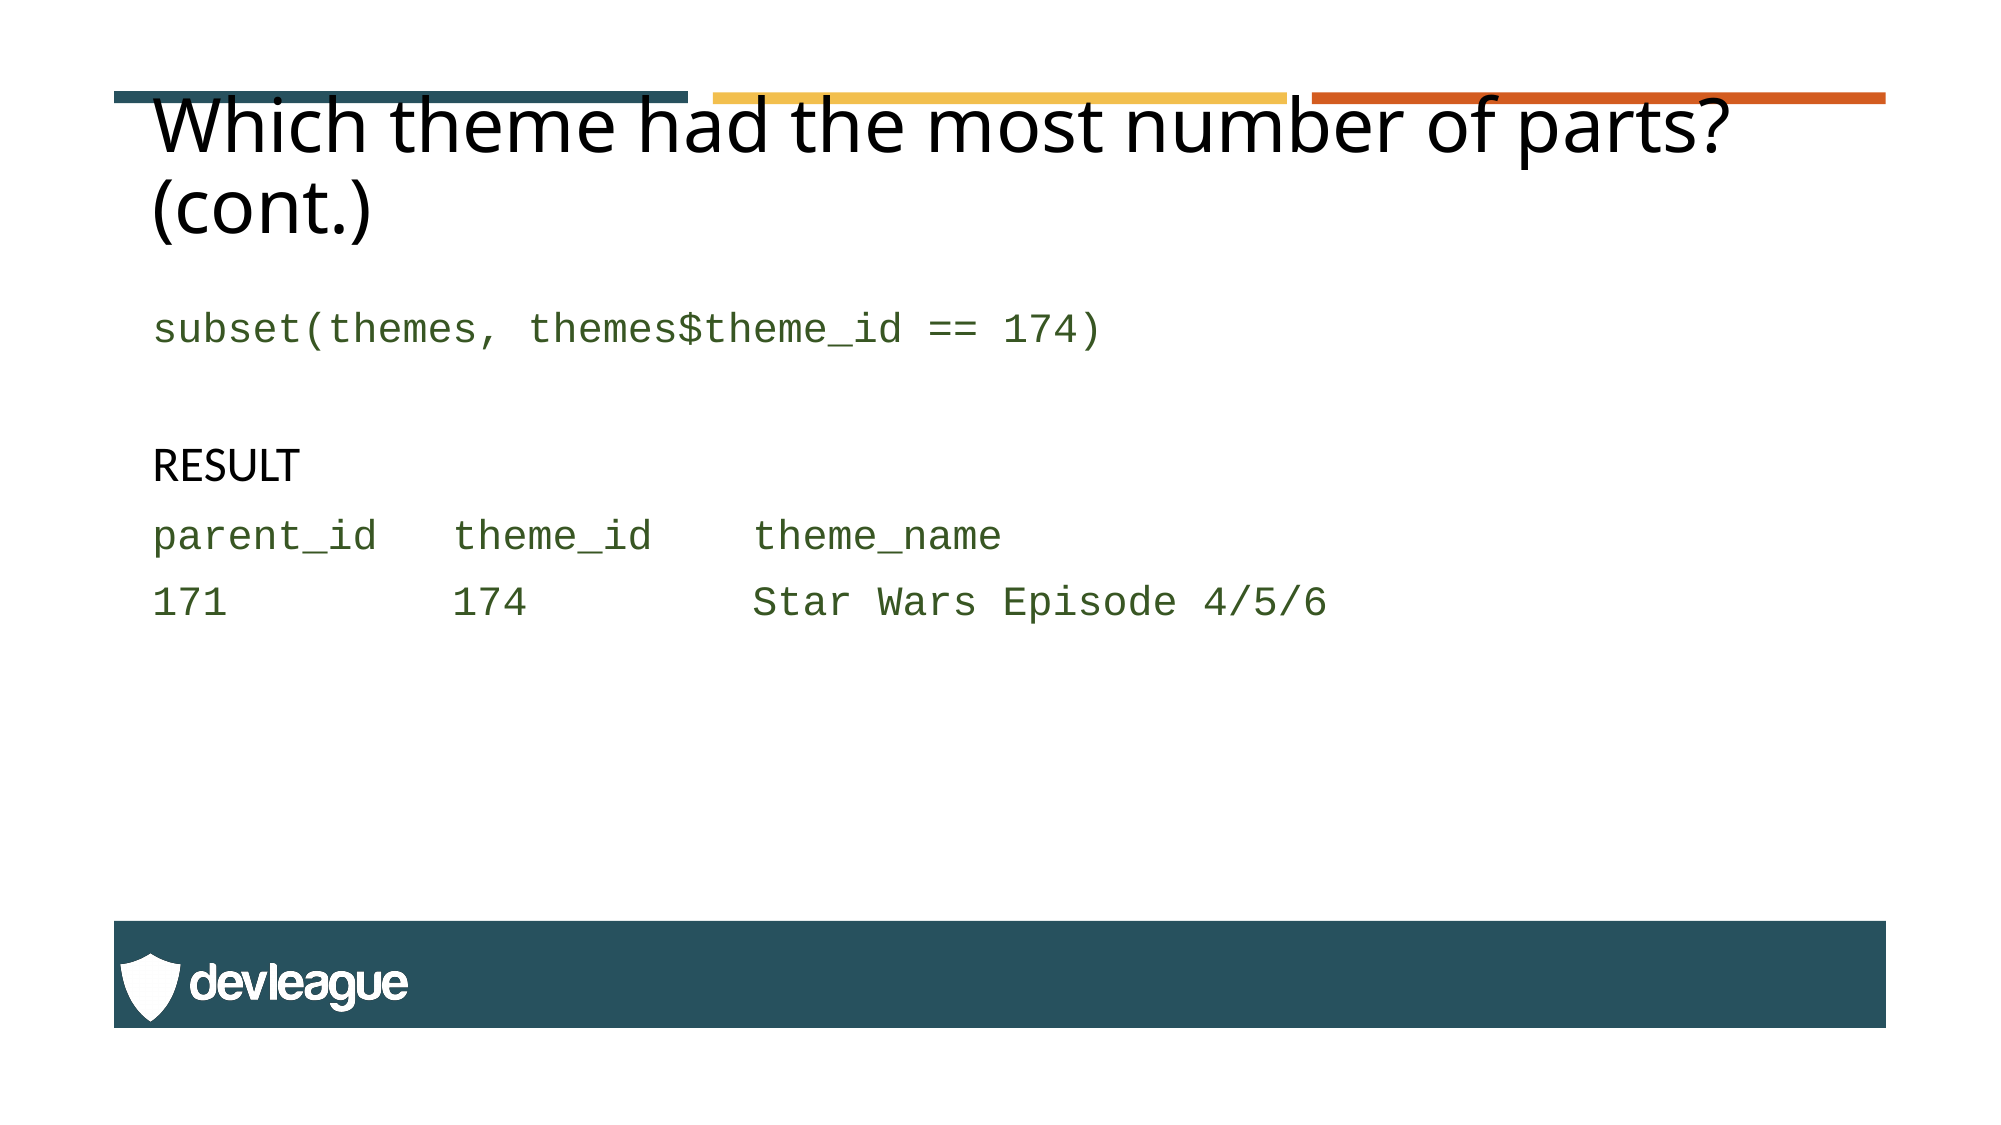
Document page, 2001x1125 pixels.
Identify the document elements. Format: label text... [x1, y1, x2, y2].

text_box [113, 920, 1887, 1029]
picture [120, 953, 412, 1022]
list subset(themes, themes$theme_id == 174) RESULT parent_id theme_id theme_name 171 174 Star Wars Episode 4/5/6 [137, 299, 1863, 915]
title Which theme had the most number of parts? (cont.) [137, 59, 1863, 278]
text_box [1863, 91, 1887, 105]
text_box [113, 90, 137, 104]
